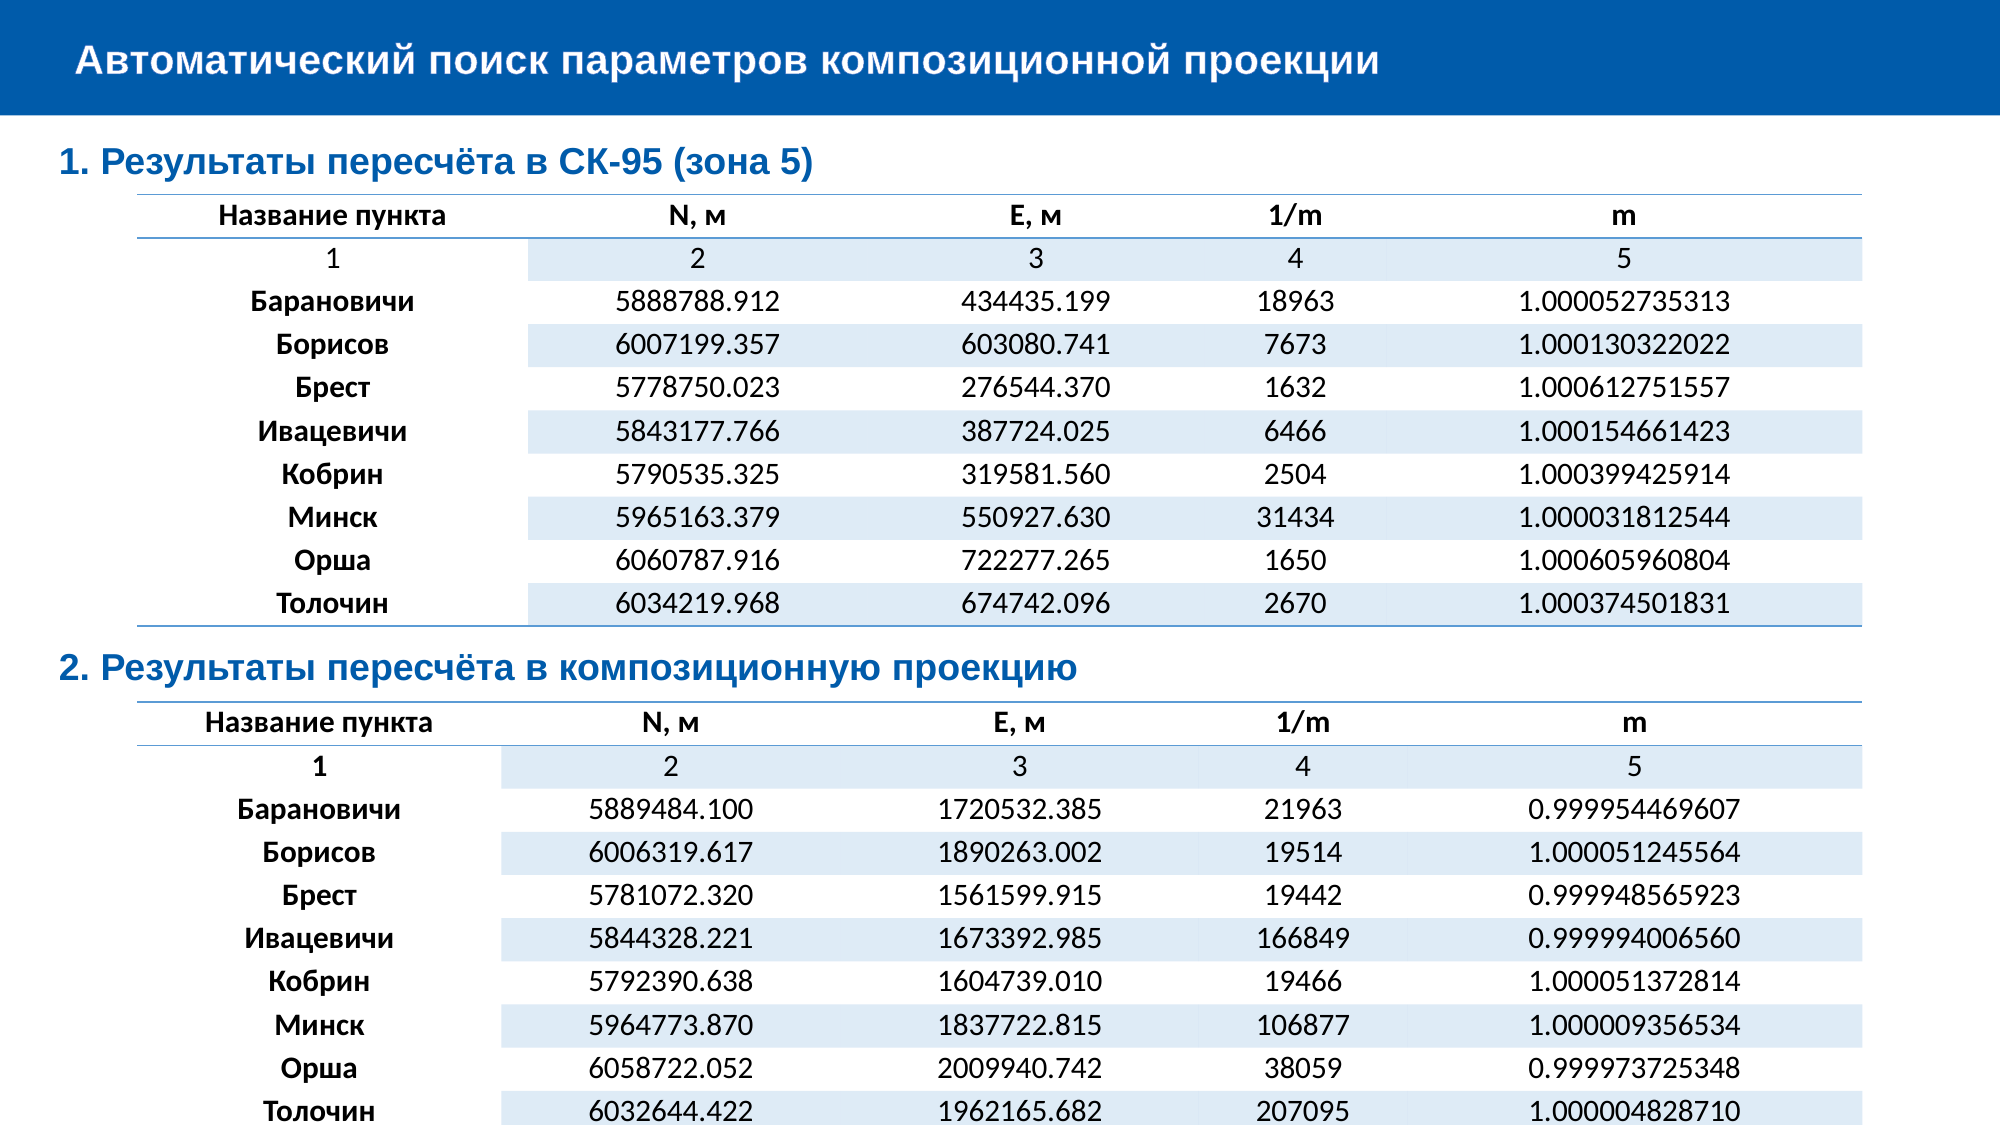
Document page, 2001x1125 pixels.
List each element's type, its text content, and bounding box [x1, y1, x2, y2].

text_box 1. Результаты пересчёта в СК-95 (зона 5) [43, 123, 936, 190]
table_cell Ивацевичи [137, 410, 528, 454]
table_cell 3 [841, 746, 1199, 789]
table_header N, м [501, 703, 841, 745]
table_cell 276544.370 [867, 367, 1205, 410]
table_cell 434435.199 [867, 281, 1205, 324]
table_cell 2 [528, 239, 867, 281]
table_cell 4 [1199, 746, 1407, 789]
table_cell 387724.025 [867, 410, 1205, 454]
table_cell 1890263.002 [841, 832, 1199, 875]
table_cell 319581.560 [867, 454, 1205, 497]
table_cell Борисов [137, 324, 528, 367]
table_cell Барановичи [137, 281, 528, 324]
table_cell 31434 [1205, 497, 1386, 540]
table_cell 1837722.815 [841, 1004, 1199, 1048]
table_cell Орша [137, 1048, 501, 1091]
table_cell 19466 [1199, 961, 1407, 1004]
table_header E, м [867, 195, 1205, 237]
table_cell 207095 [1199, 1091, 1407, 1125]
table_cell 2670 [1205, 583, 1386, 625]
table_cell Барановичи [137, 789, 501, 832]
table_cell 2 [501, 746, 841, 789]
table_header 1/m [1199, 703, 1407, 745]
table_cell Кобрин [137, 454, 528, 497]
table_cell 1.000374501831 [1386, 583, 1862, 625]
table_cell 1720532.385 [841, 789, 1199, 832]
table_cell 1 [137, 239, 528, 281]
table_cell 0.999948565923 [1407, 875, 1862, 918]
table_cell 5843177.766 [528, 410, 867, 454]
table_cell 0.999994006560 [1407, 918, 1862, 961]
table_cell 2504 [1205, 454, 1386, 497]
table_cell 5 [1407, 746, 1862, 789]
table_cell 19514 [1199, 832, 1407, 875]
table_cell 1.000612751557 [1386, 367, 1862, 410]
text_box 2. Результаты пересчёта в композиционную проекцию [43, 628, 1122, 695]
table_cell 6058722.052 [501, 1048, 841, 1091]
table_cell Брест [137, 367, 528, 410]
table_cell 5964773.870 [501, 1004, 841, 1048]
table_cell 1 [137, 746, 501, 789]
table_cell 106877 [1199, 1004, 1407, 1048]
table_cell 0.999973725348 [1407, 1048, 1862, 1091]
table_header Название пункта [137, 195, 528, 237]
table_cell Минск [137, 497, 528, 540]
table_header N, м [528, 195, 867, 237]
table_cell 6006319.617 [501, 832, 841, 875]
table_cell 5889484.100 [501, 789, 841, 832]
table_cell Толочин [137, 1091, 501, 1125]
table_header Название пункта [137, 703, 501, 745]
table_cell 2009940.742 [841, 1048, 1199, 1091]
table_cell 5781072.320 [501, 875, 841, 918]
table_cell Ивацевичи [137, 918, 501, 961]
table_cell 6007199.357 [528, 324, 867, 367]
table_cell 7673 [1205, 324, 1386, 367]
table_cell 1.000052735313 [1386, 281, 1862, 324]
table_cell 5888788.912 [528, 281, 867, 324]
table_cell 603080.741 [867, 324, 1205, 367]
table_cell 1.000004828710 [1407, 1091, 1862, 1125]
table_cell 1.000031812544 [1386, 497, 1862, 540]
table_cell 6466 [1205, 410, 1386, 454]
table_cell 674742.096 [867, 583, 1205, 625]
table_cell 166849 [1199, 918, 1407, 961]
table_cell 1604739.010 [841, 961, 1199, 1004]
table_cell 1673392.985 [841, 918, 1199, 961]
table_cell 0.999954469607 [1407, 789, 1862, 832]
table_cell 5792390.638 [501, 961, 841, 1004]
table_cell 6034219.968 [528, 583, 867, 625]
table_cell 1650 [1205, 540, 1386, 583]
table_cell Толочин [137, 583, 528, 625]
table_cell 6032644.422 [501, 1091, 841, 1125]
table_cell 5778750.023 [528, 367, 867, 410]
table_header 1/m [1205, 195, 1386, 237]
table_cell 1.000605960804 [1386, 540, 1862, 583]
table_cell 3 [867, 239, 1205, 281]
table_cell 1632 [1205, 367, 1386, 410]
table_cell 4 [1205, 239, 1386, 281]
table_cell 1561599.915 [841, 875, 1199, 918]
table_cell 1.000051245564 [1407, 832, 1862, 875]
table_cell 722277.265 [867, 540, 1205, 583]
table_cell 38059 [1199, 1048, 1407, 1091]
text_box [0, 0, 2000, 116]
table_cell Минск [137, 1004, 501, 1048]
table_cell 21963 [1199, 789, 1407, 832]
table_cell 18963 [1205, 281, 1386, 324]
table_header m [1386, 195, 1862, 237]
table_cell 5844328.221 [501, 918, 841, 961]
table_cell 550927.630 [867, 497, 1205, 540]
table_cell 5965163.379 [528, 497, 867, 540]
table_cell 1.000130322022 [1386, 324, 1862, 367]
table_cell Брест [137, 875, 501, 918]
table_cell 5790535.325 [528, 454, 867, 497]
table_cell 1962165.682 [841, 1091, 1199, 1125]
table_cell 1.000051372814 [1407, 961, 1862, 1004]
table_header m [1407, 703, 1862, 745]
table_cell 1.000399425914 [1386, 454, 1862, 497]
table_header E, м [841, 703, 1199, 745]
table_cell 1.000009356534 [1407, 1004, 1862, 1048]
table_cell 19442 [1199, 875, 1407, 918]
table_cell 6060787.916 [528, 540, 867, 583]
table_cell 5 [1386, 239, 1862, 281]
table_cell Орша [137, 540, 528, 583]
table_cell 1.000154661423 [1386, 410, 1862, 454]
table_cell Кобрин [137, 961, 501, 1004]
text_box Автоматический поиск параметров композиционной проекции [59, 24, 1472, 90]
table_cell Борисов [137, 832, 501, 875]
